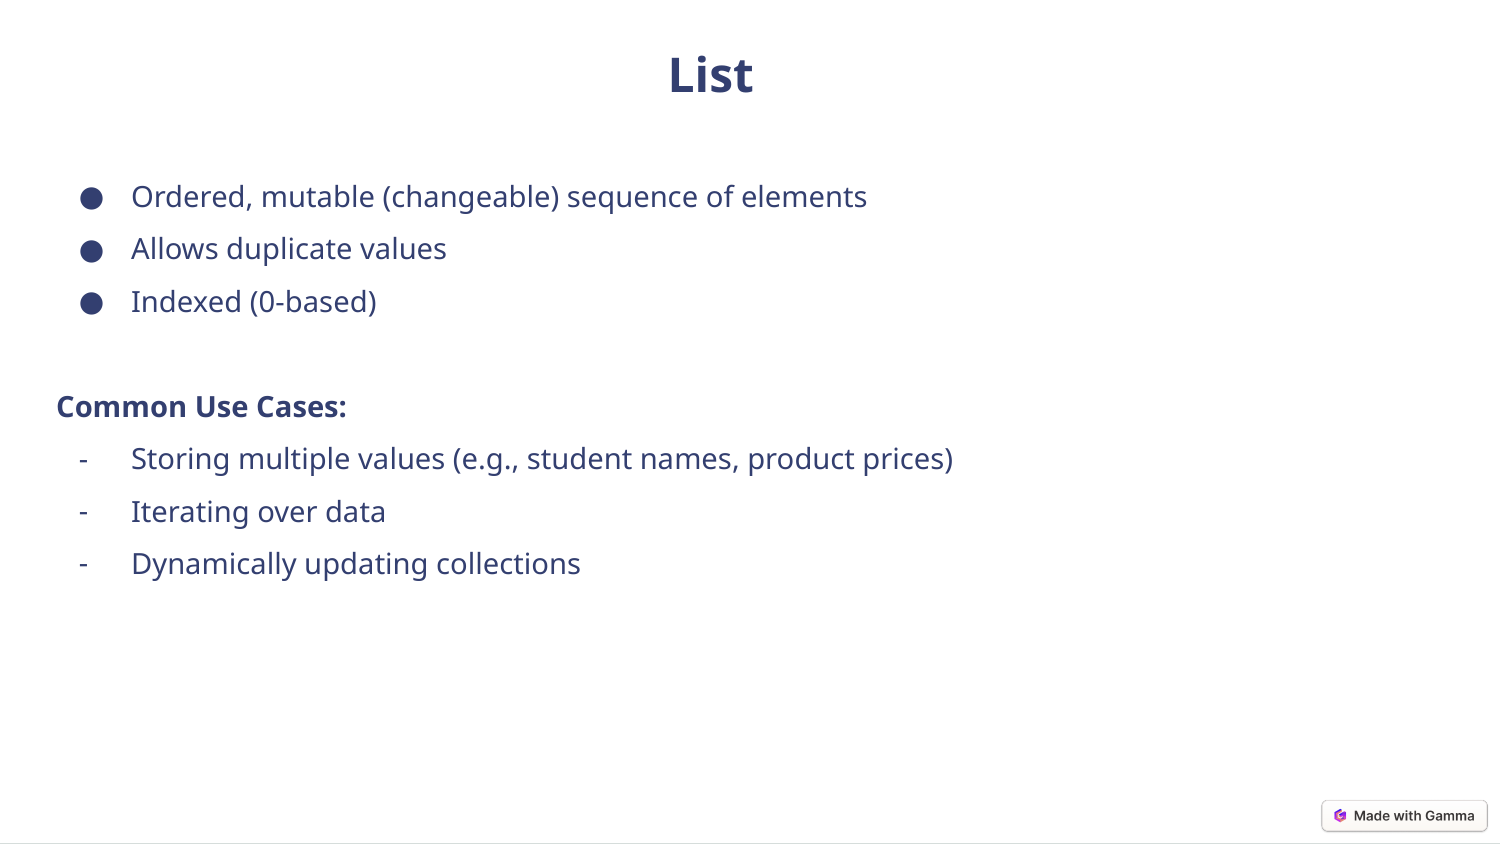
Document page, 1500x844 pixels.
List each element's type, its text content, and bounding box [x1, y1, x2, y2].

text_box List [667, 30, 851, 110]
text_box Ordered, mutable (changeable) sequence of elements Allows duplicate values Indexed (0-based) Common Use Cases: Storing multiple values (e.g., student names, product prices) Iterating over data Dynamically updating collections [56, 160, 1463, 844]
picture [1463, 794, 1493, 837]
